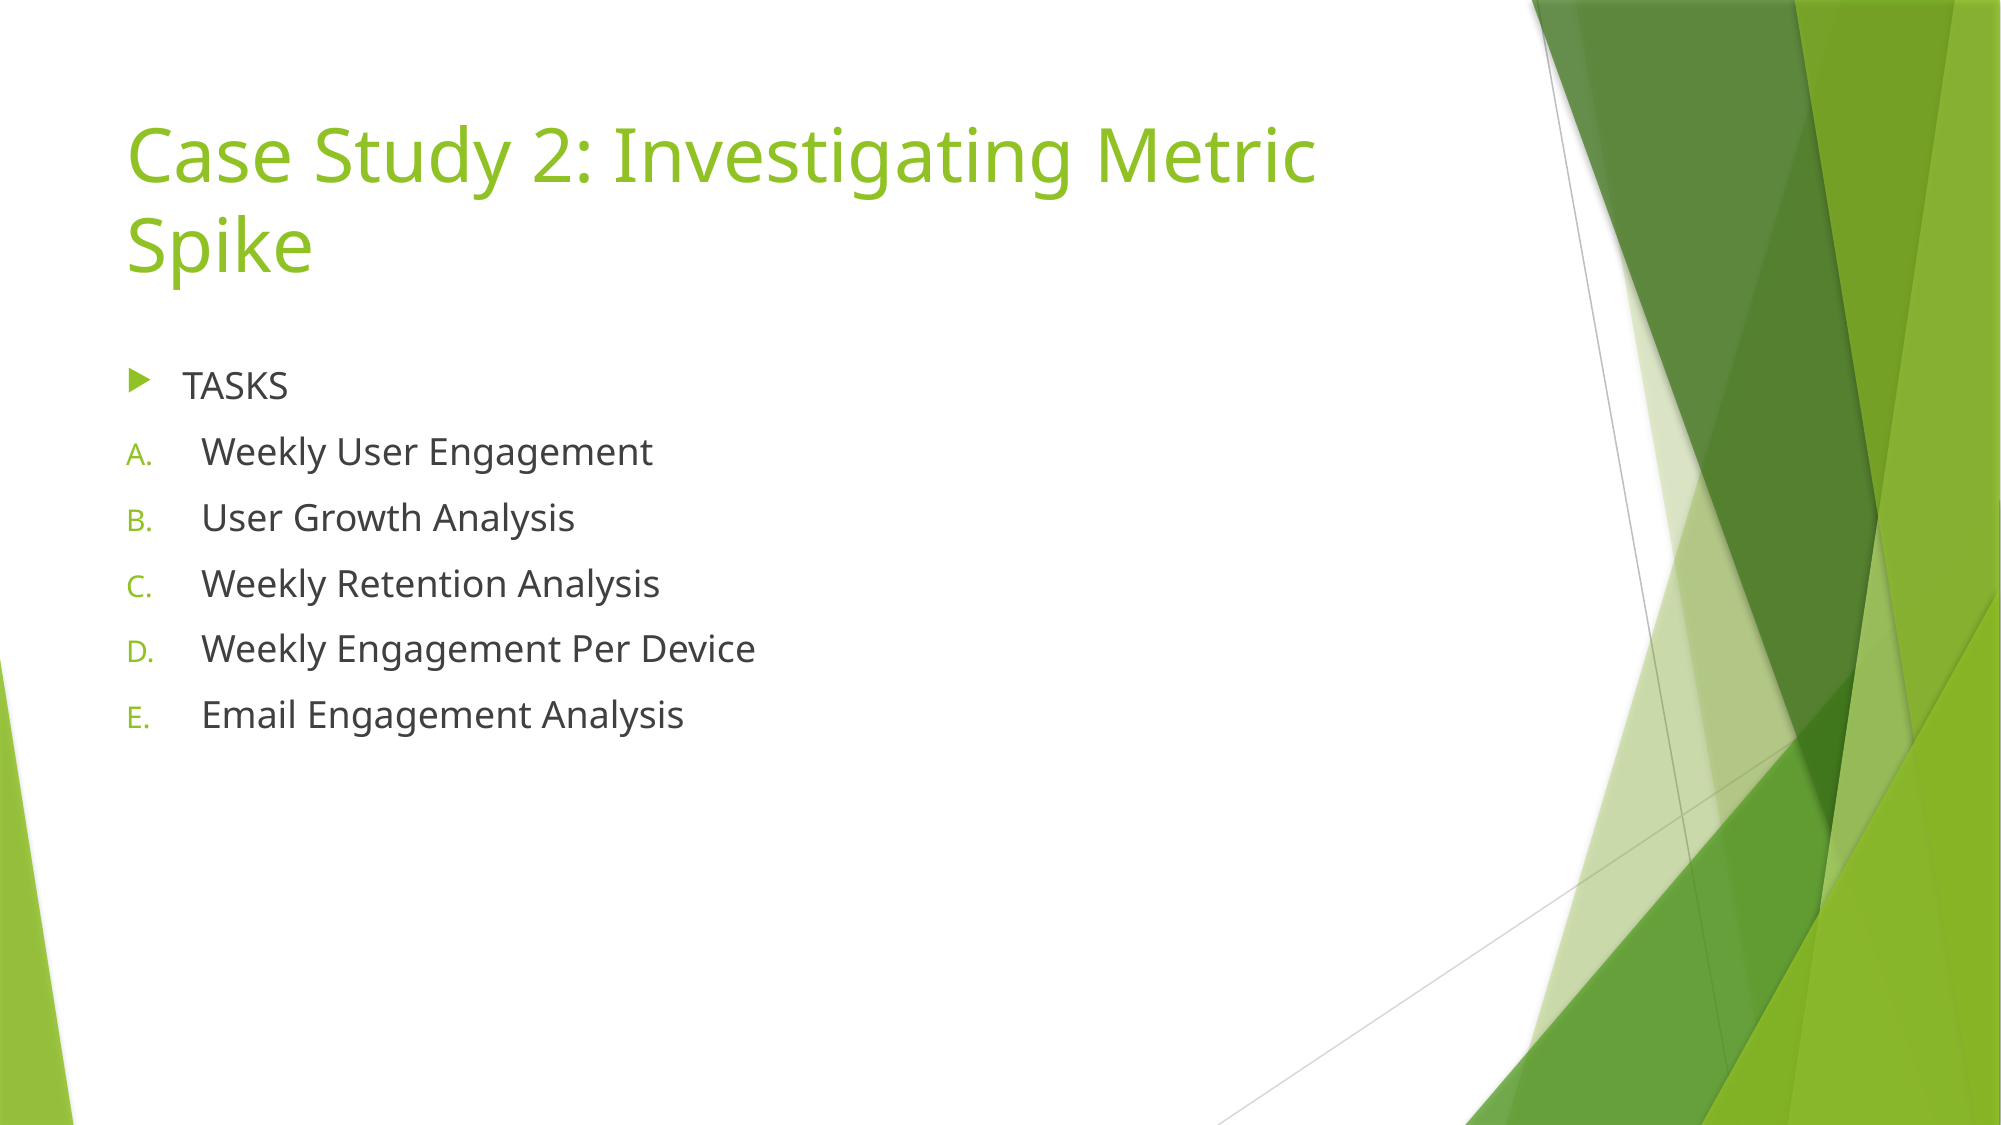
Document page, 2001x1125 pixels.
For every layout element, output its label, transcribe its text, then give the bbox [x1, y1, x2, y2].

list TASKS Weekly User Engagement User Growth Analysis Weekly Retention Analysis Weekly Engagement Per Device Email Engagement Analysis [111, 354, 1522, 992]
title Case Study 2: Investigating Metric Spike [111, 99, 1522, 317]
